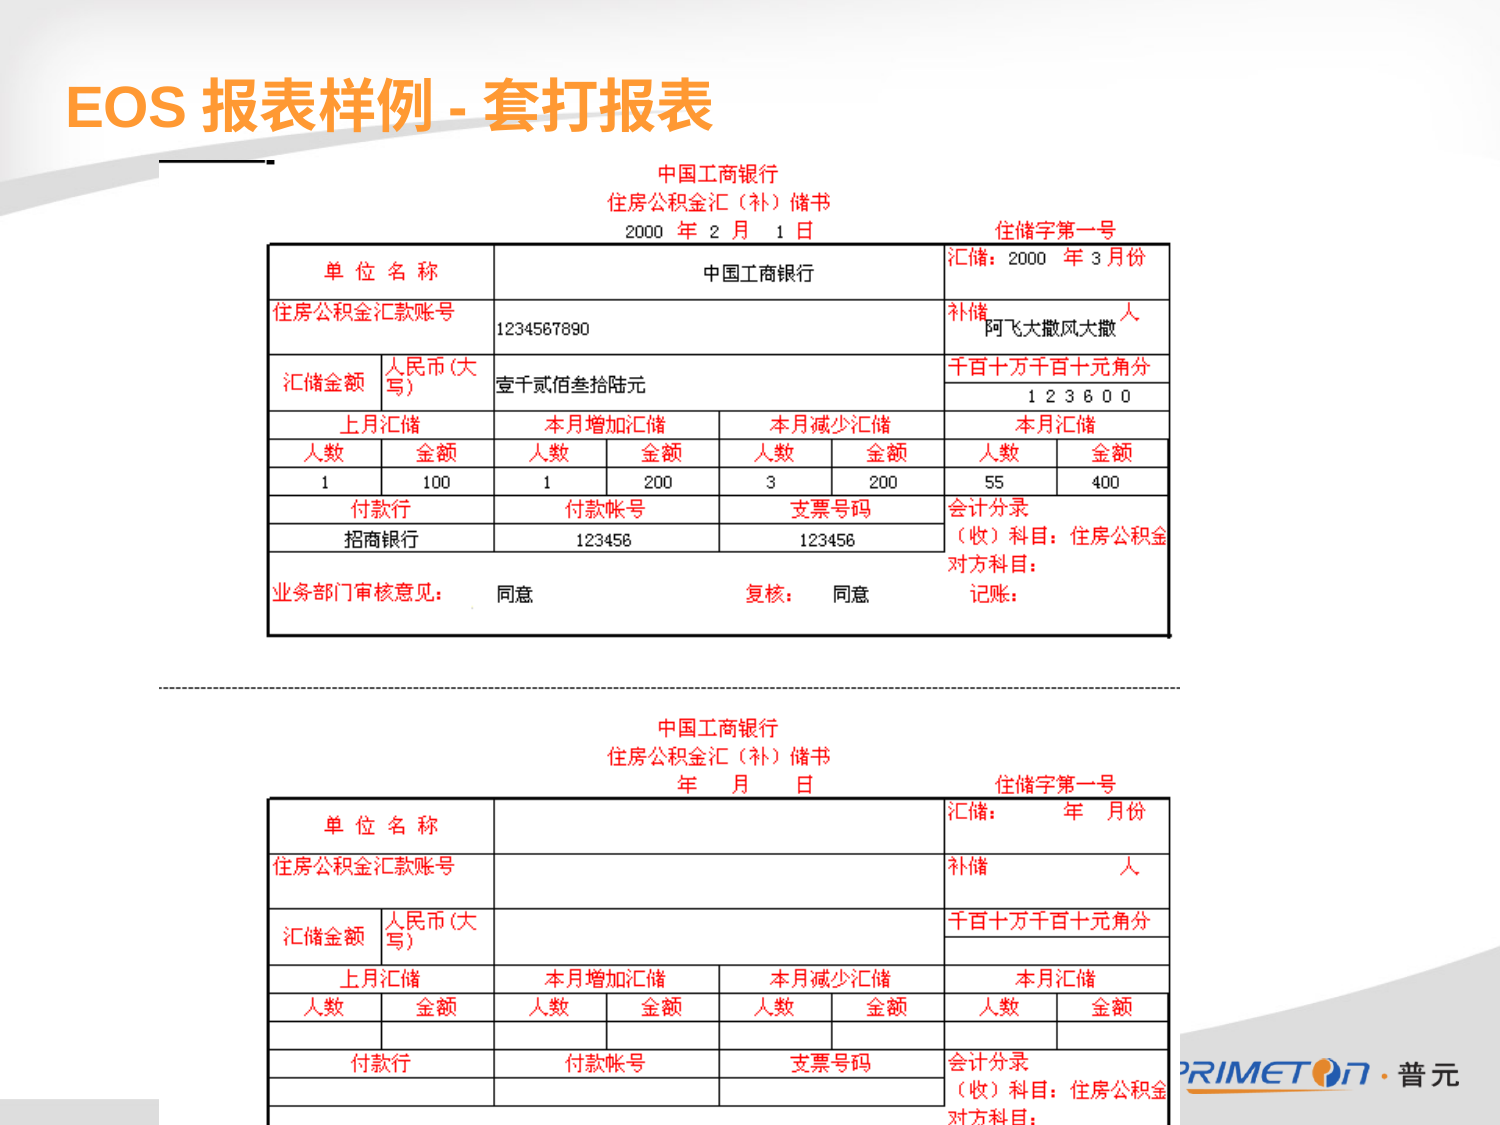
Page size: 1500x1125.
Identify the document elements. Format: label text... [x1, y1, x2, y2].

picture [0, 0, 1500, 1125]
title EOS报表样例-套打报表 [49, 57, 1463, 151]
